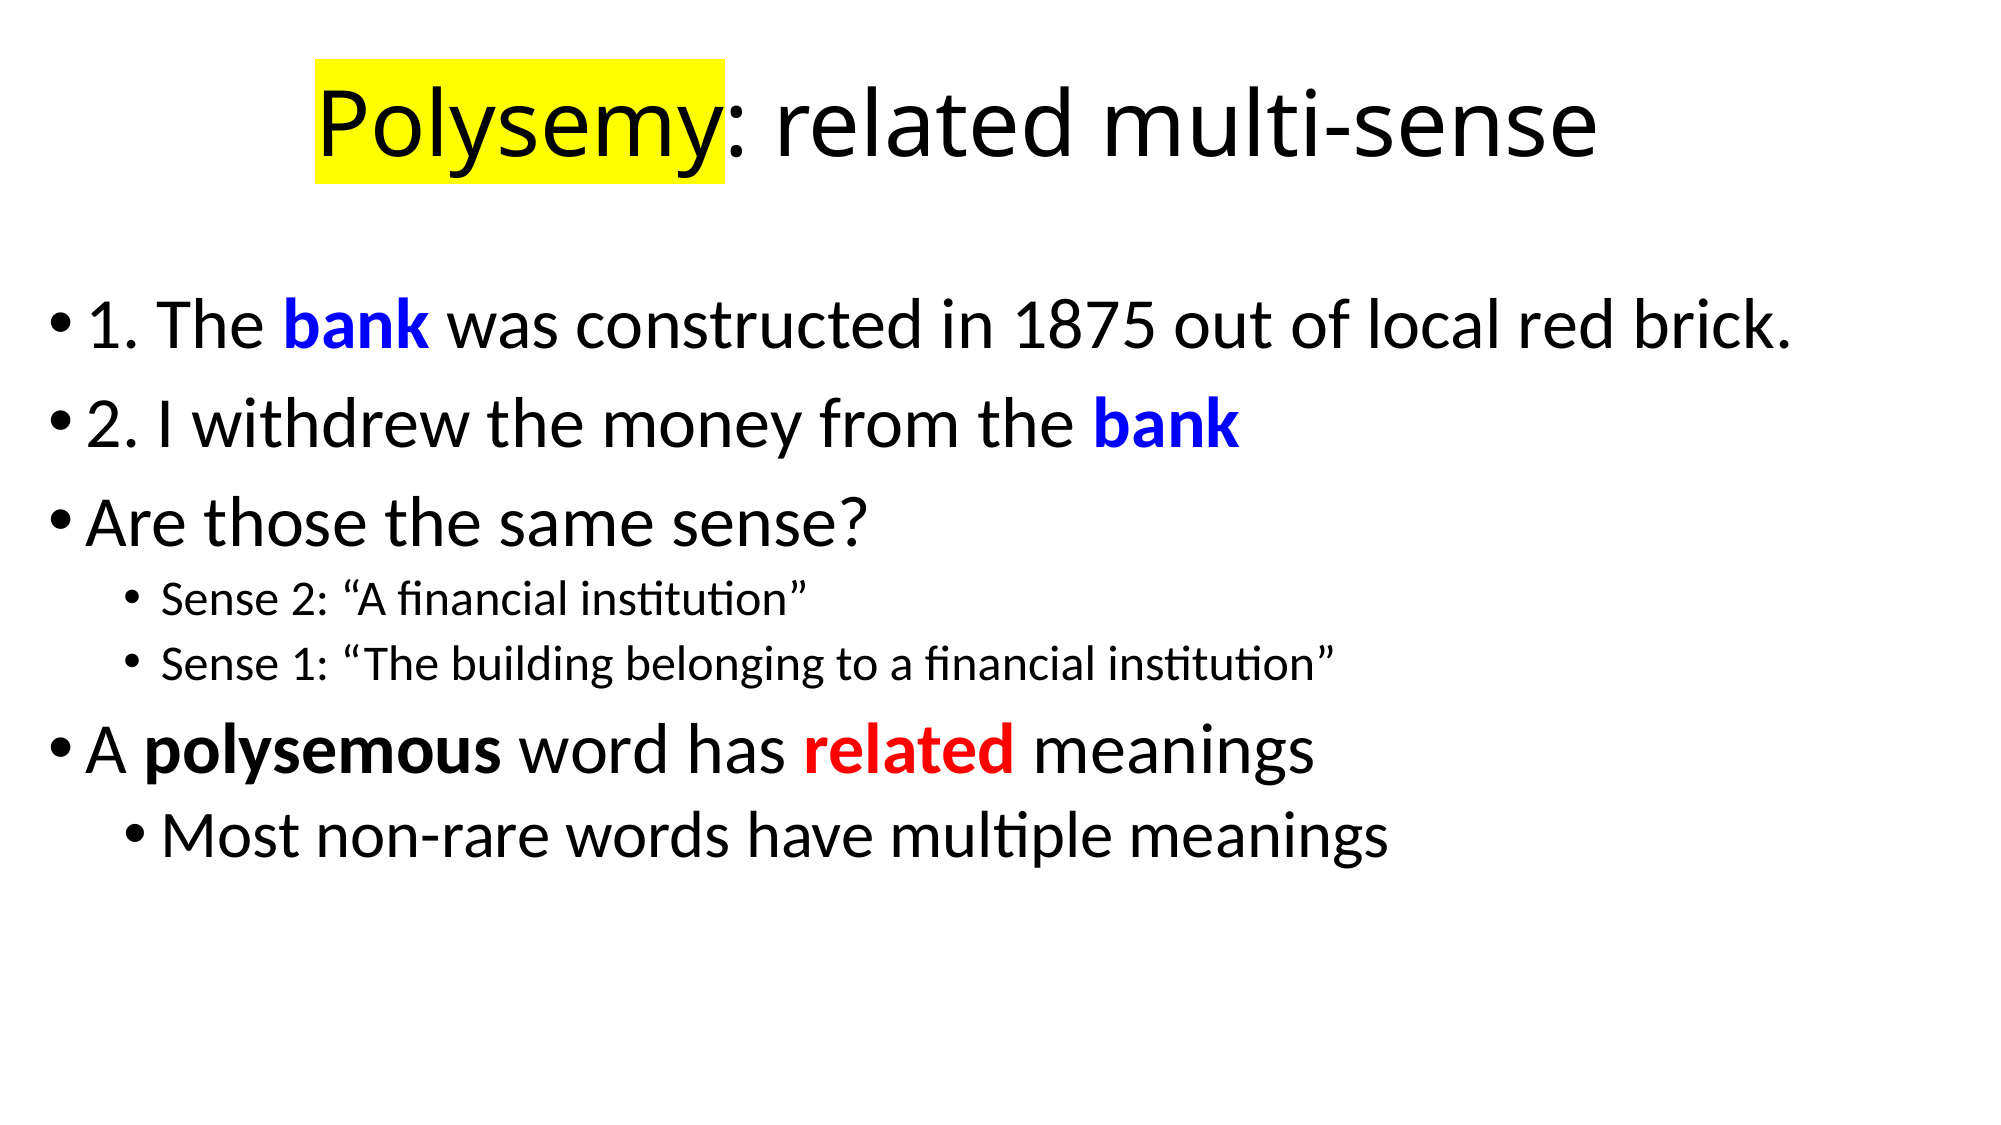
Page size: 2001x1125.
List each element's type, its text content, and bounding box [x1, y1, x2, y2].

list 1. The bank was constructed in 1875 out of local red brick. 2. I withdrew the money from the bank Are those the same sense? Sense 2: “A financial institution” Sense 1: “The building belonging to a financial institution” A polysemous word has related meanings Most non-rare words have multiple meanings [33, 279, 1900, 1009]
title Polysemy: related multi-sense [300, 45, 1934, 209]
